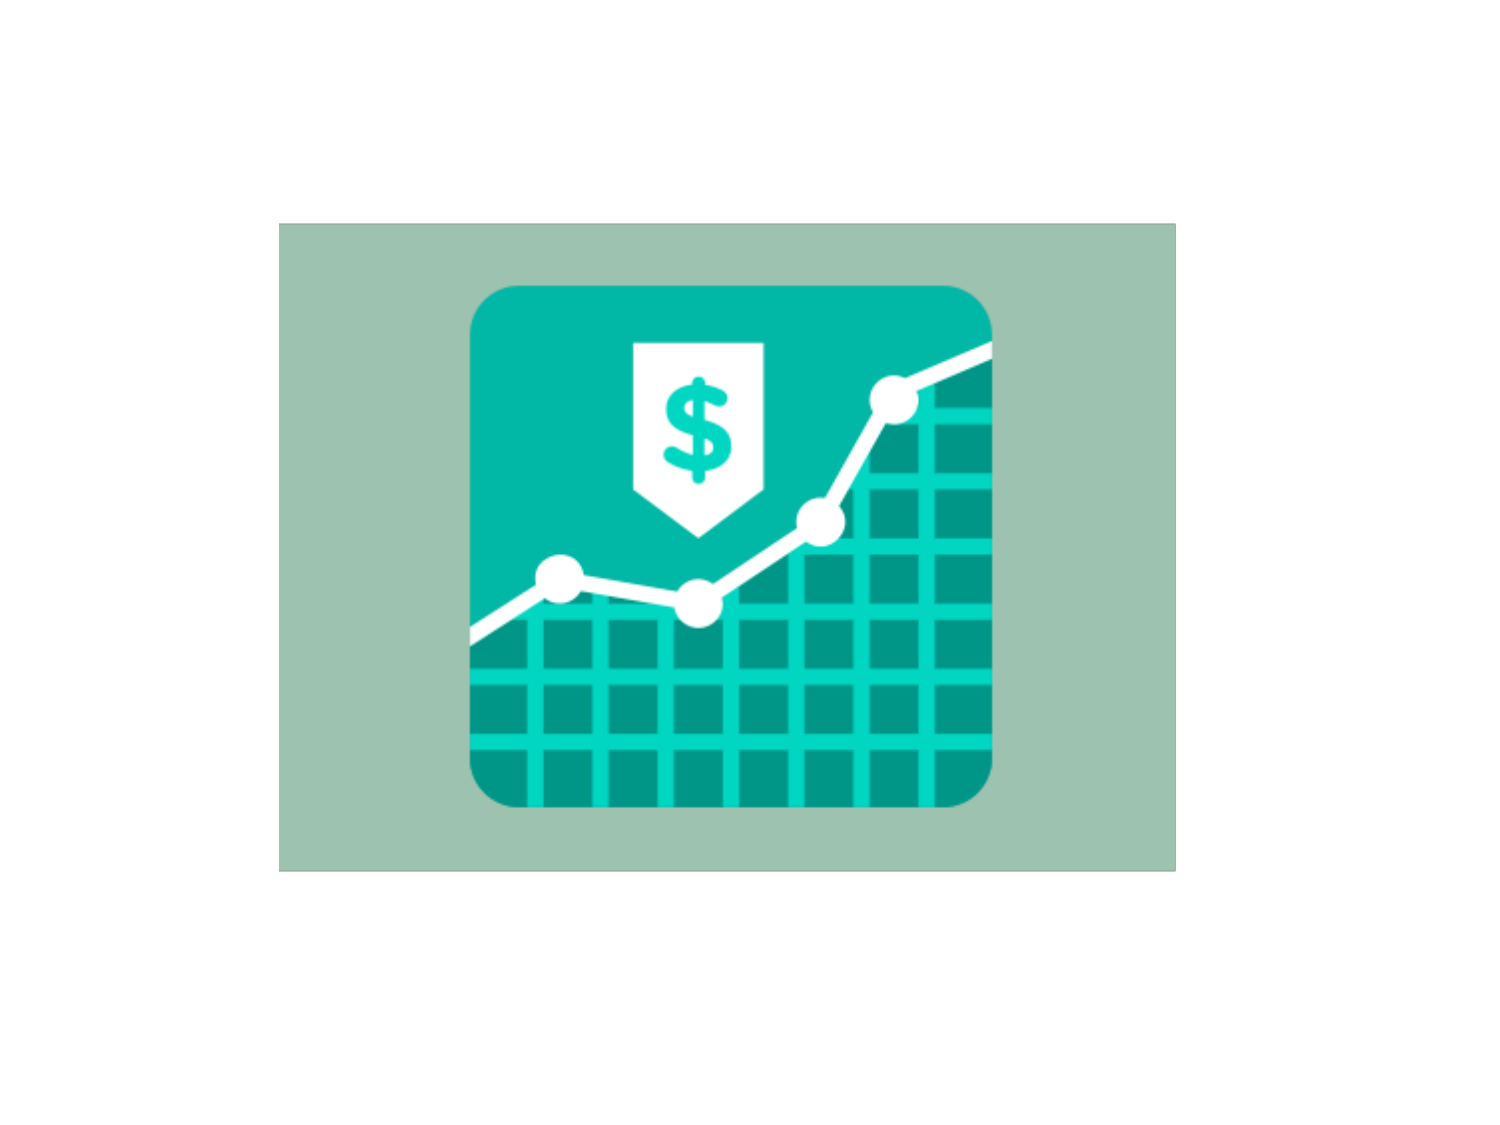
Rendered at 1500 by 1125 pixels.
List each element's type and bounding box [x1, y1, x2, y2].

picture [278, 221, 1180, 872]
